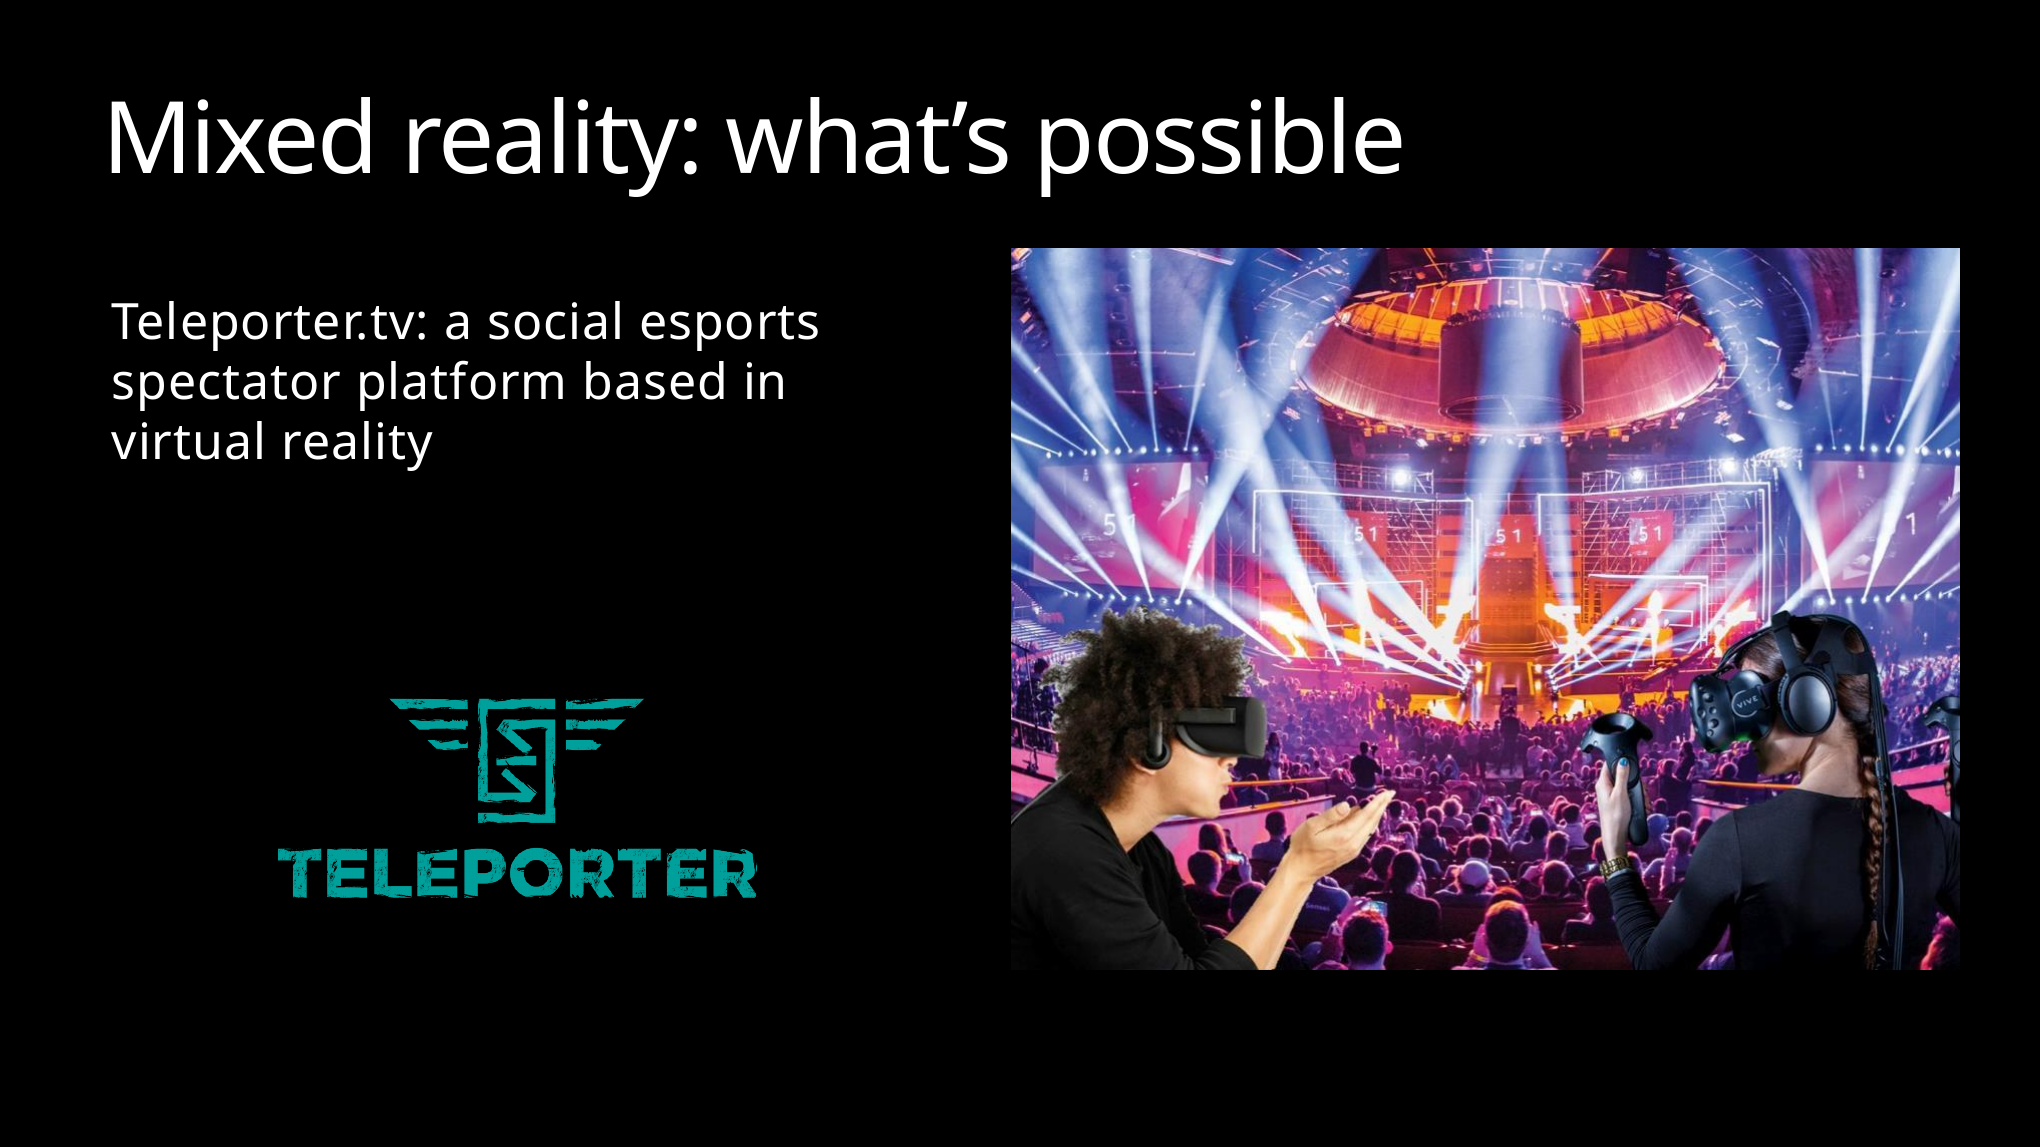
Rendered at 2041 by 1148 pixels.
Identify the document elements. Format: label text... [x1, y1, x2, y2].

text_box Mixed reality: what’s possible [87, 65, 1953, 159]
picture [278, 698, 758, 899]
picture [1011, 248, 1960, 970]
text_box Teleporter.tv: a social esports spectator platform based in virtual reality [87, 281, 1011, 477]
